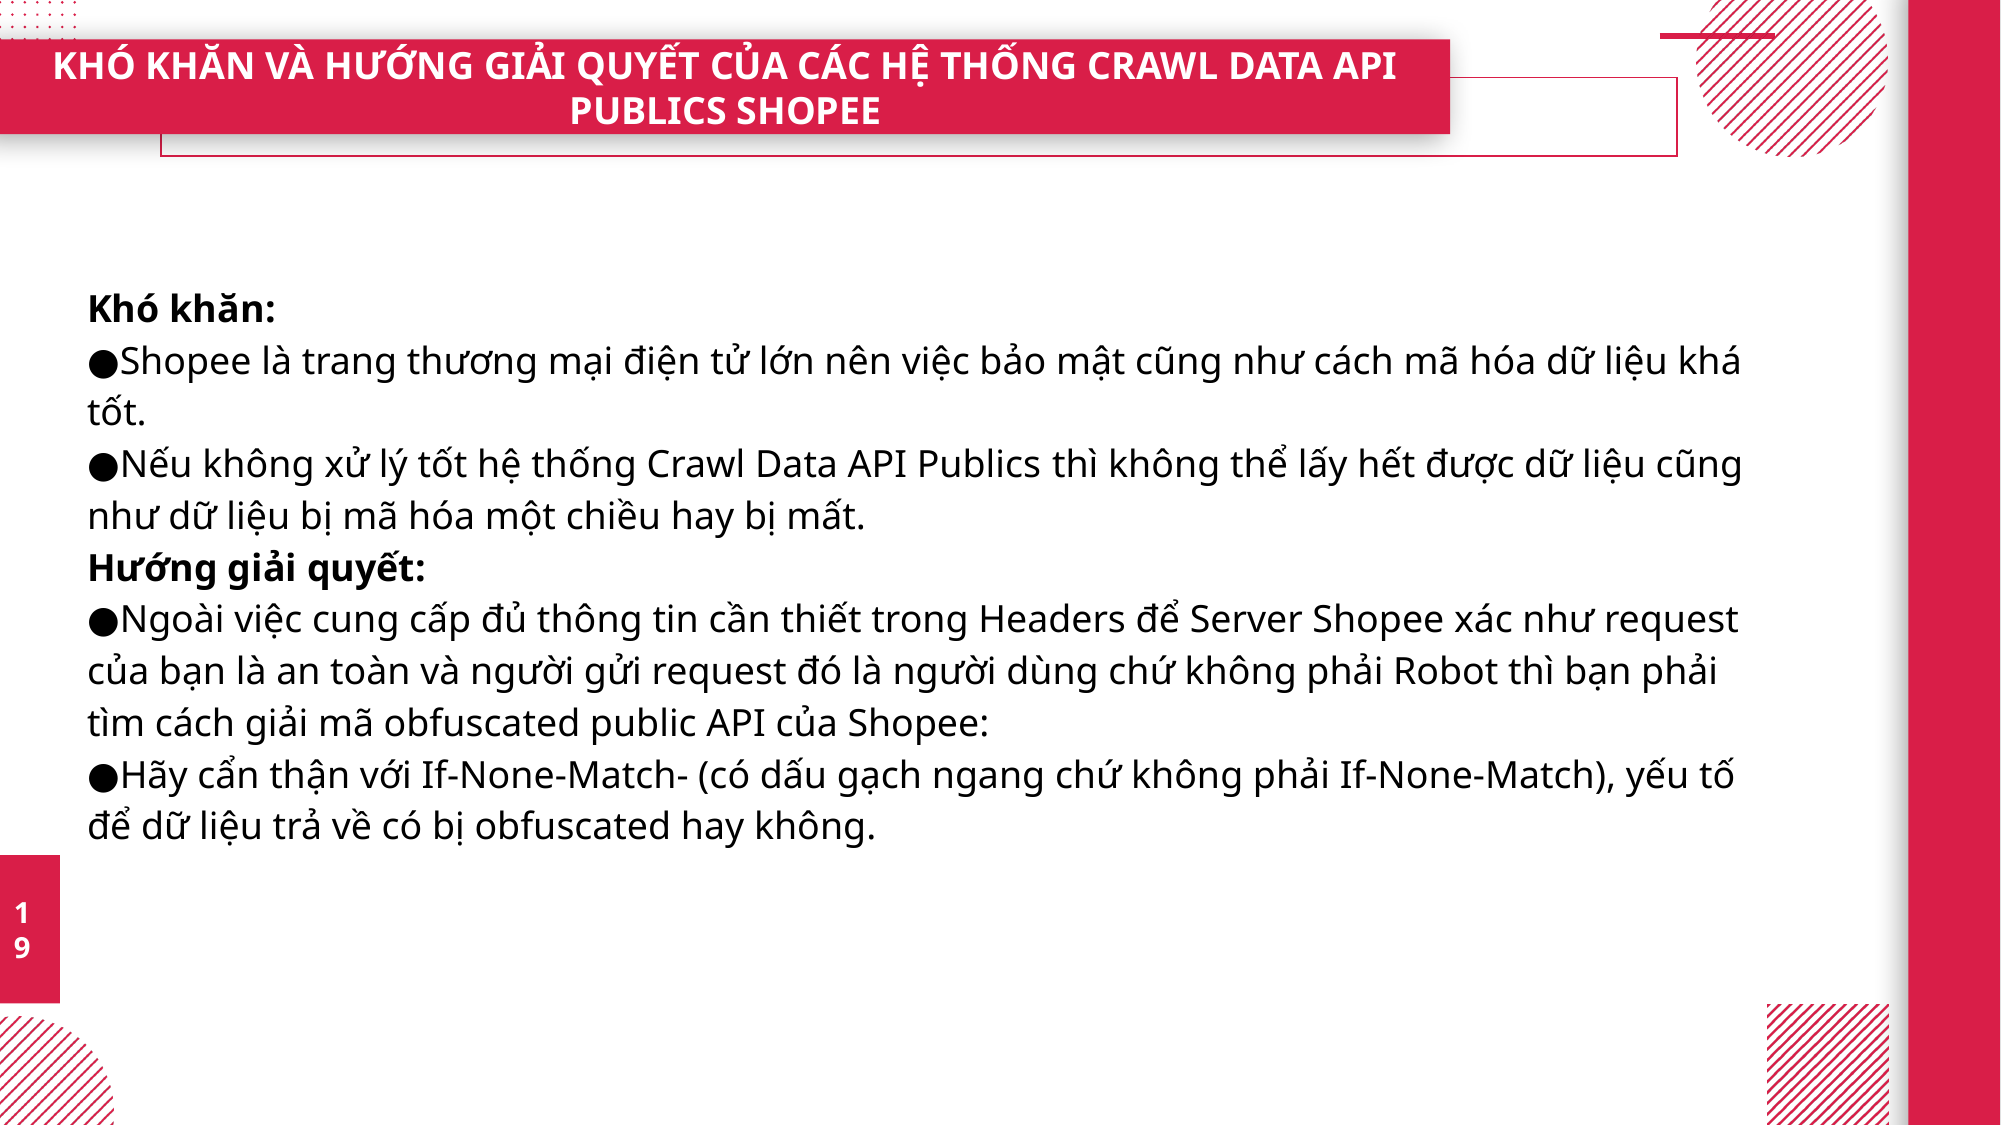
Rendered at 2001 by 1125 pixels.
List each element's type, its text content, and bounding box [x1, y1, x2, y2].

picture [0, 1016, 114, 1125]
text_box [1436, 77, 1678, 157]
picture [1767, 1004, 1889, 1125]
text_box KHÓ KHĂN VÀ HƯỚNG GIẢI QUYẾT CỦA CÁC HỆ THỐNG CRAWL DATA API PUBLICS SHOPEE [0, 39, 1451, 135]
text_box 19 [0, 855, 60, 1004]
picture [1696, 0, 1888, 157]
text_box Khó khăn: ●Shopee là trang thương mại điện tử lớn nên việc bảo mật cũng như cách mã hóa dữ liệu khá tốt. ●Nếu không xử lý tốt hệ thống Crawl Data API Publics thì không thể lấy hết được dữ liệu cũng như dữ liệu bị mã hóa một chiều hay bị mất. Hướng giải quyết: ●Ngoài việc cung cấp đủ thông tin cần thiết trong Headers để Server Shopee xác như request của bạn là an toàn và người gửi request đó là người dùng chứ không phải Robot thì bạn phải tìm cách giải mã obfuscated public API của Shopee: ●Hãy cẩn thận với If-None-Match- (có dấu gạch ngang chứ không phải If-None-Match), yếu tố để dữ liệu trả về có bị obfuscated hay không. [72, 263, 1799, 863]
